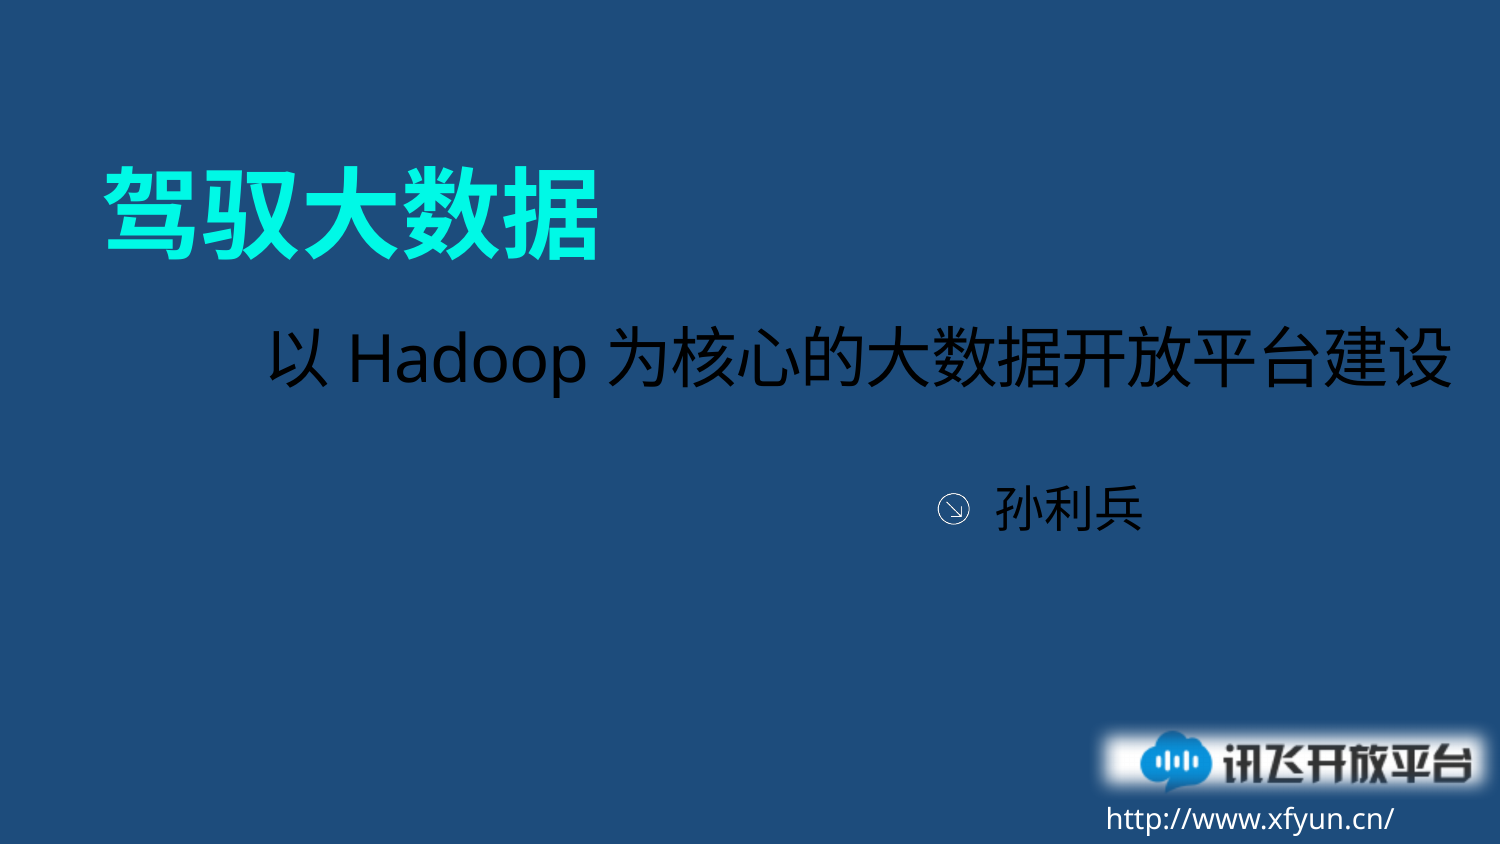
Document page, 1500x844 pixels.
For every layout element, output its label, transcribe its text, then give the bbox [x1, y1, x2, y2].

list 孙利兵 [937, 484, 1323, 539]
title 以Hadoop为核心的大数据开放平台建设 [264, 324, 1500, 440]
text_box 驾驭大数据 [101, 135, 1329, 303]
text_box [1087, 718, 1500, 844]
picture [937, 492, 970, 525]
